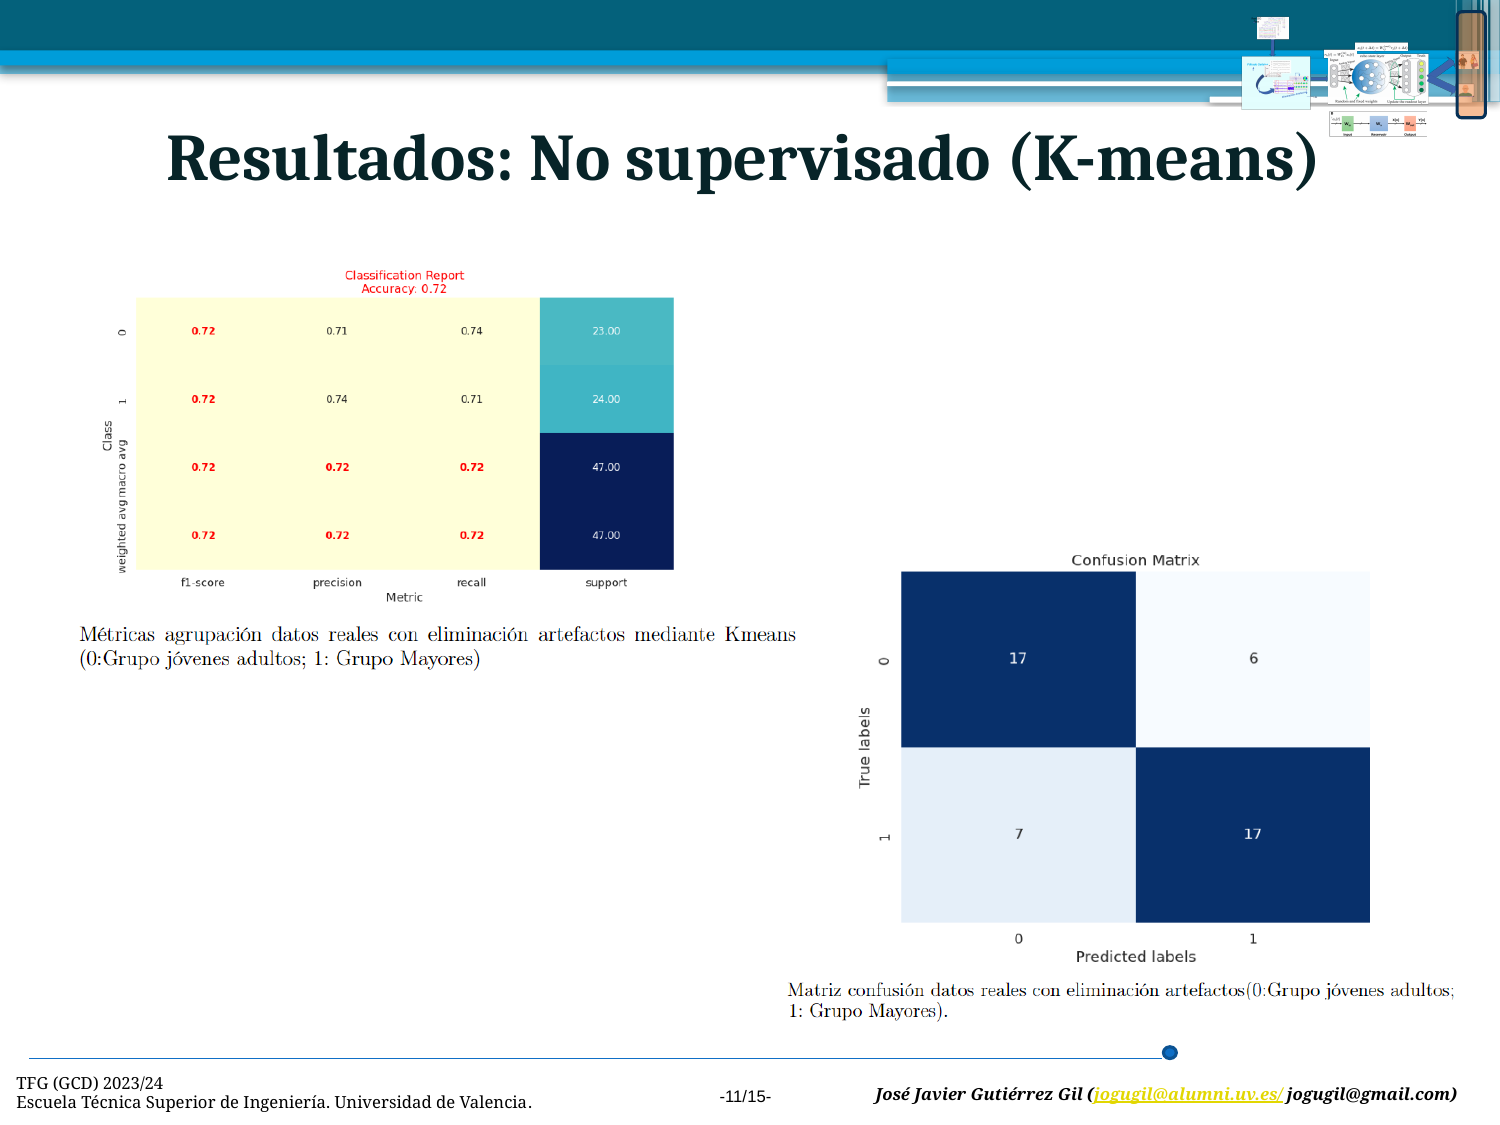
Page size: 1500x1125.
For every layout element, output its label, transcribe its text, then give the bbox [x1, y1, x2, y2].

picture [74, 618, 801, 672]
picture [91, 259, 689, 607]
text_box José Javier Gutiérrez Gil (jogugil@alumni.uv.es/ jogugil@gmail.com) [950, 1057, 1473, 1125]
picture [785, 976, 1458, 1023]
text_box Resultados: No supervisado (K-means) [0, 105, 1490, 203]
text_box TFG (GCD) 2023/24 Escuela Técnica Superior de Ingeniería. Universidad de Valencia. [1, 1059, 606, 1125]
text_box [1161, 1045, 1178, 1057]
picture [1228, 10, 1487, 143]
picture [844, 539, 1371, 966]
text_box -11/15- [695, 1078, 801, 1114]
